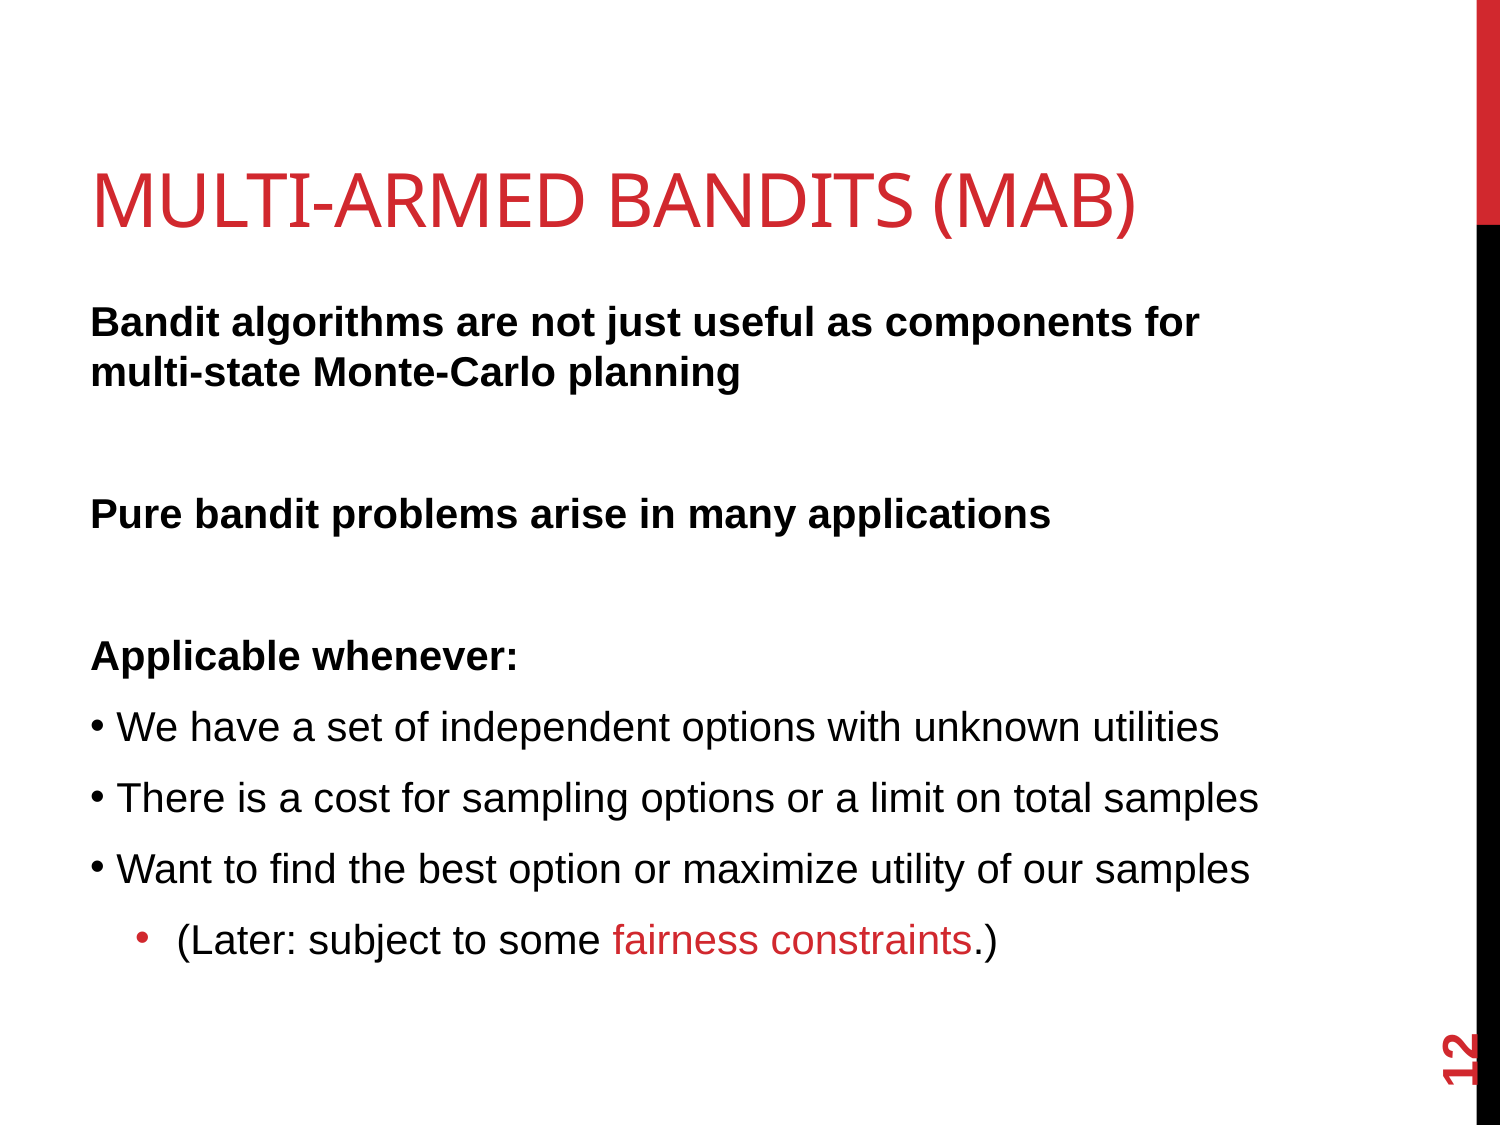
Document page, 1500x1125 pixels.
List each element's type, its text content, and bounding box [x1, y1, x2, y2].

list Bandit algorithms are not just useful as components for multi-state Monte-Carlo planning Pure bandit problems arise in many applications Applicable whenever: We have a set of independent options with unknown utilities There is a cost for sampling options or a limit on total samples Want to find the best option or maximize utility of our samples (Later: subject to some fairness constraints.) [75, 287, 1325, 1005]
slide_number 12 [1427, 887, 1488, 1104]
title Multi-Armed Bandits (MAB) [75, 25, 1353, 250]
